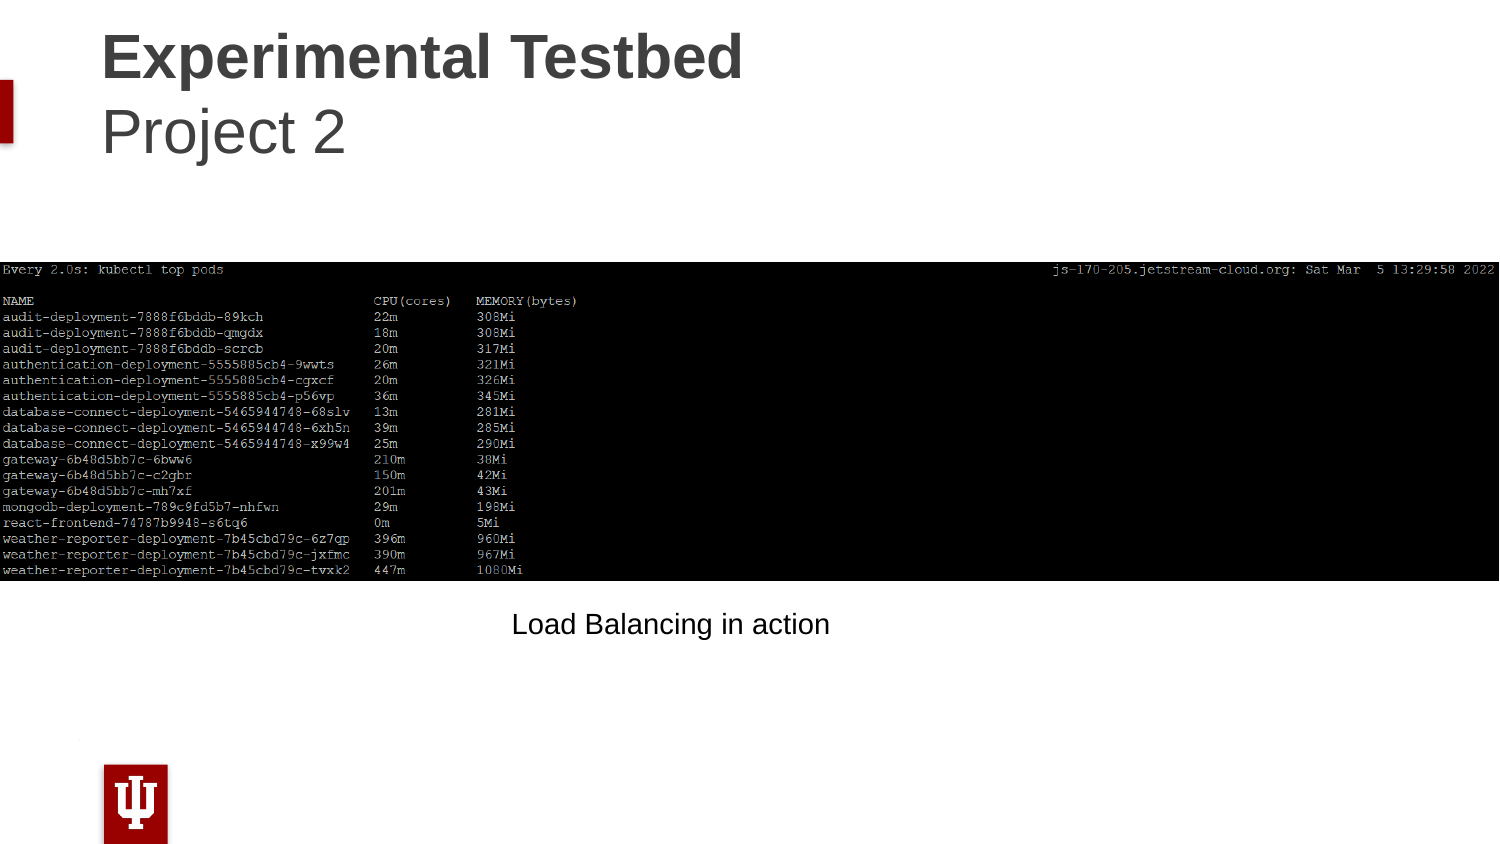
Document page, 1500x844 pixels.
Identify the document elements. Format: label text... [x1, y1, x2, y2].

picture [79, 740, 192, 844]
picture [0, 262, 1500, 582]
text_box Load Balancing in action [496, 597, 1003, 648]
title Experimental Testbed Project 2 [86, 26, 835, 155]
